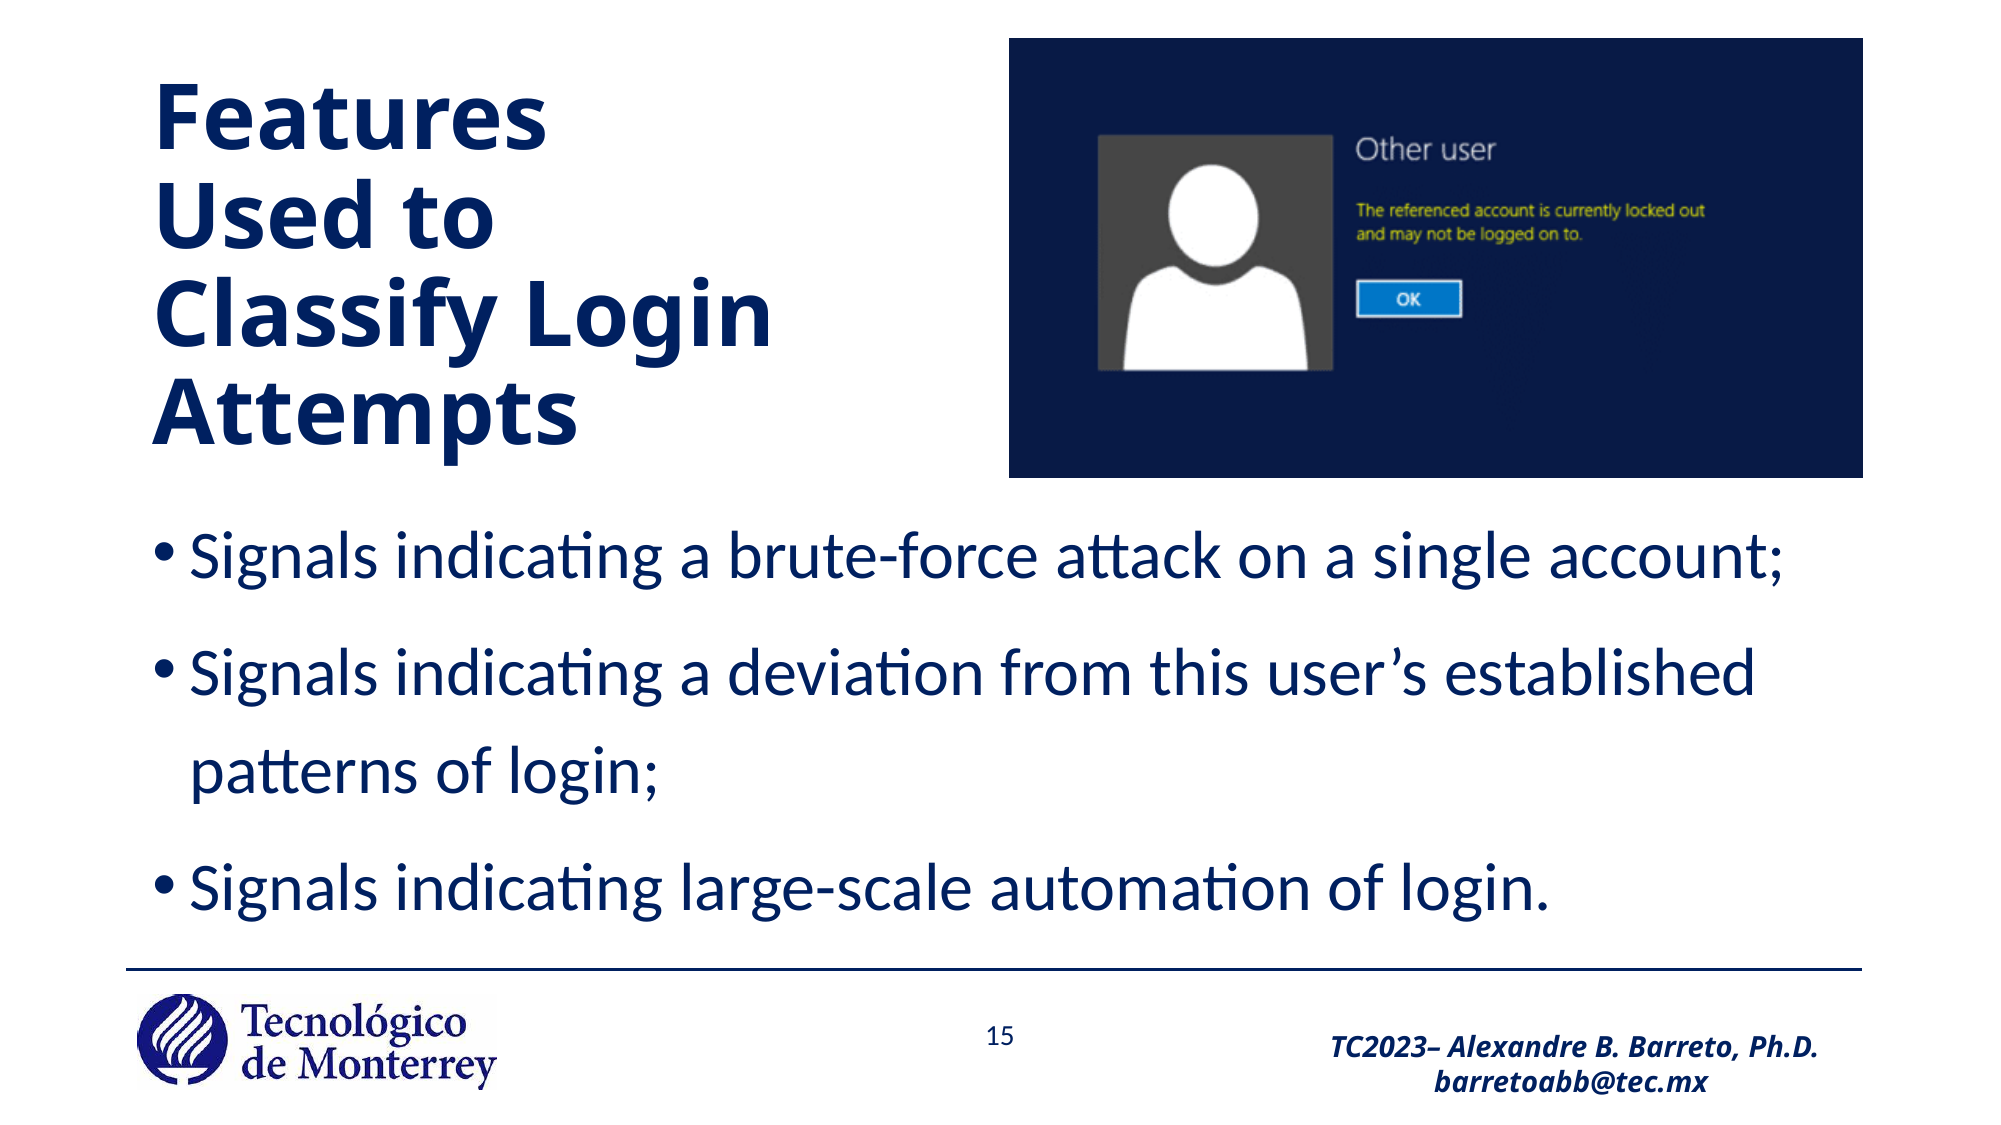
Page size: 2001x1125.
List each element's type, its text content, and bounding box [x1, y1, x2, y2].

picture [1009, 38, 1863, 479]
list Signals indicating a brute-force attack on a single account; Signals indicating a deviation from this user’s established patterns of login; Signals indicating large-scale automation of login. [137, 486, 1863, 941]
picture [137, 994, 497, 1090]
title Features Used to Classify Login Attempts [137, 59, 810, 476]
